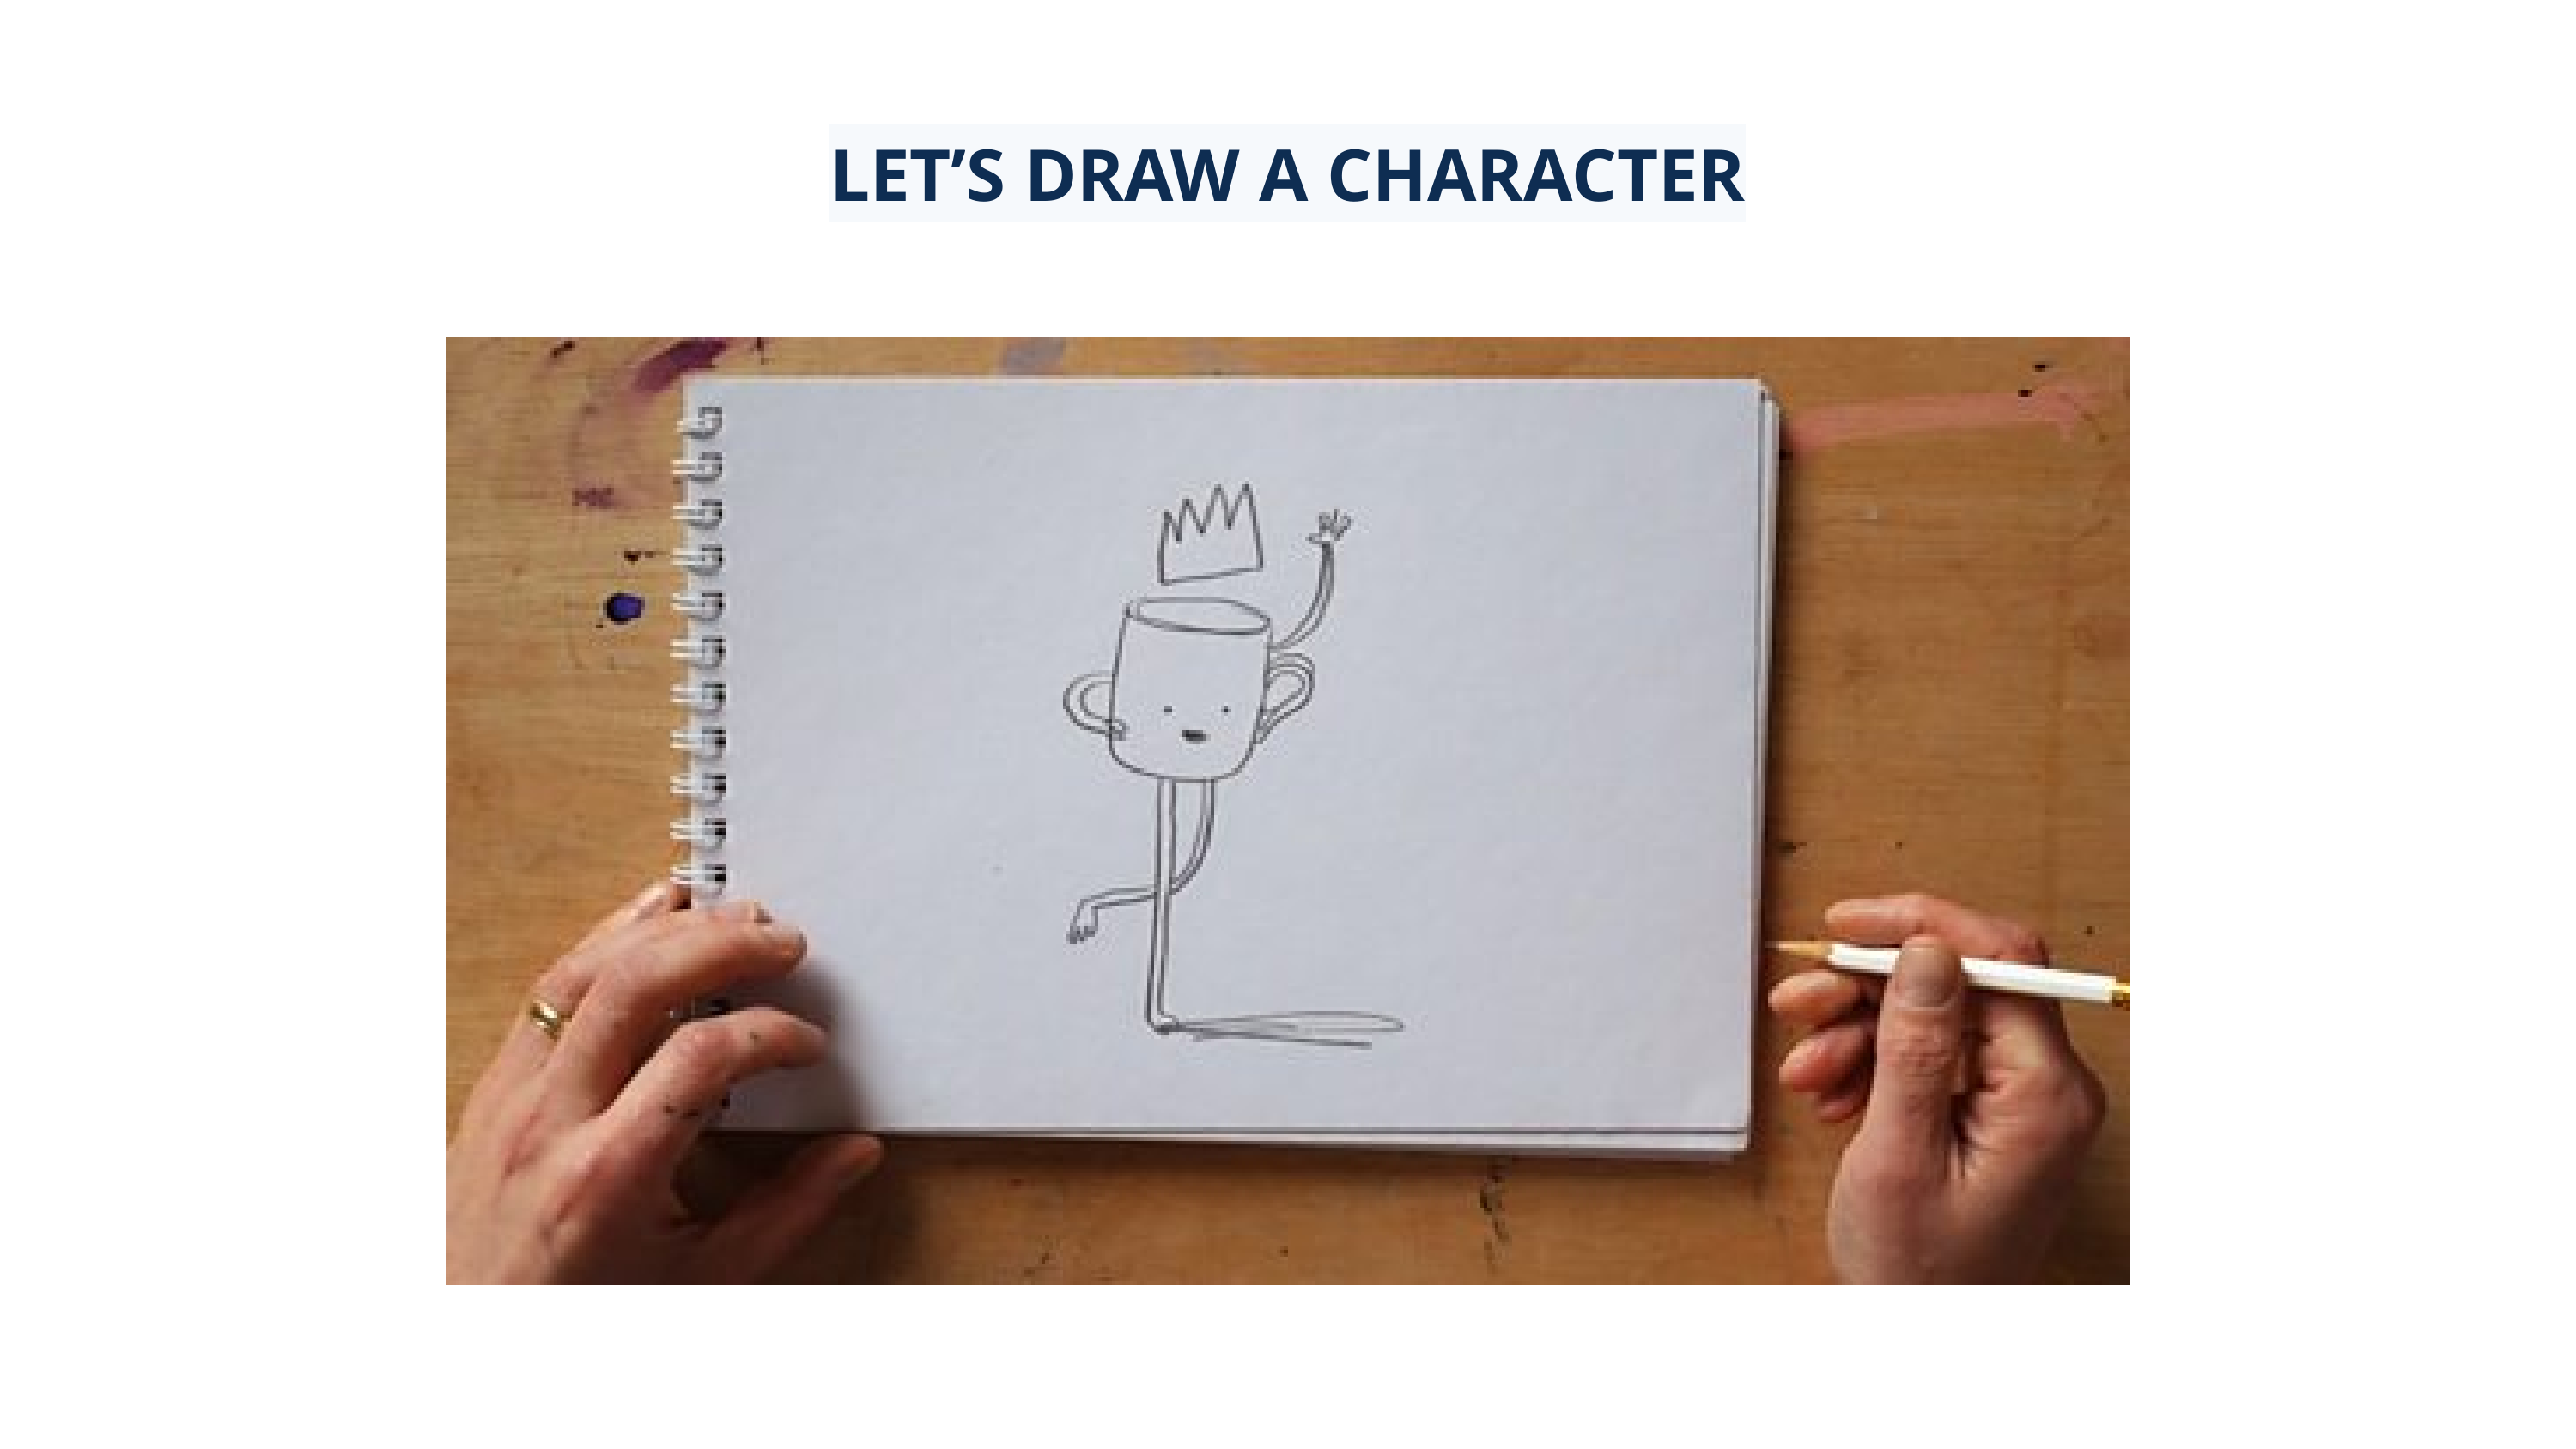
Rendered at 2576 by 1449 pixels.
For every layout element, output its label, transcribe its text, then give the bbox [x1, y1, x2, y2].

picture [446, 337, 2130, 1285]
text_box Let’s Draw a character [547, 123, 2029, 222]
